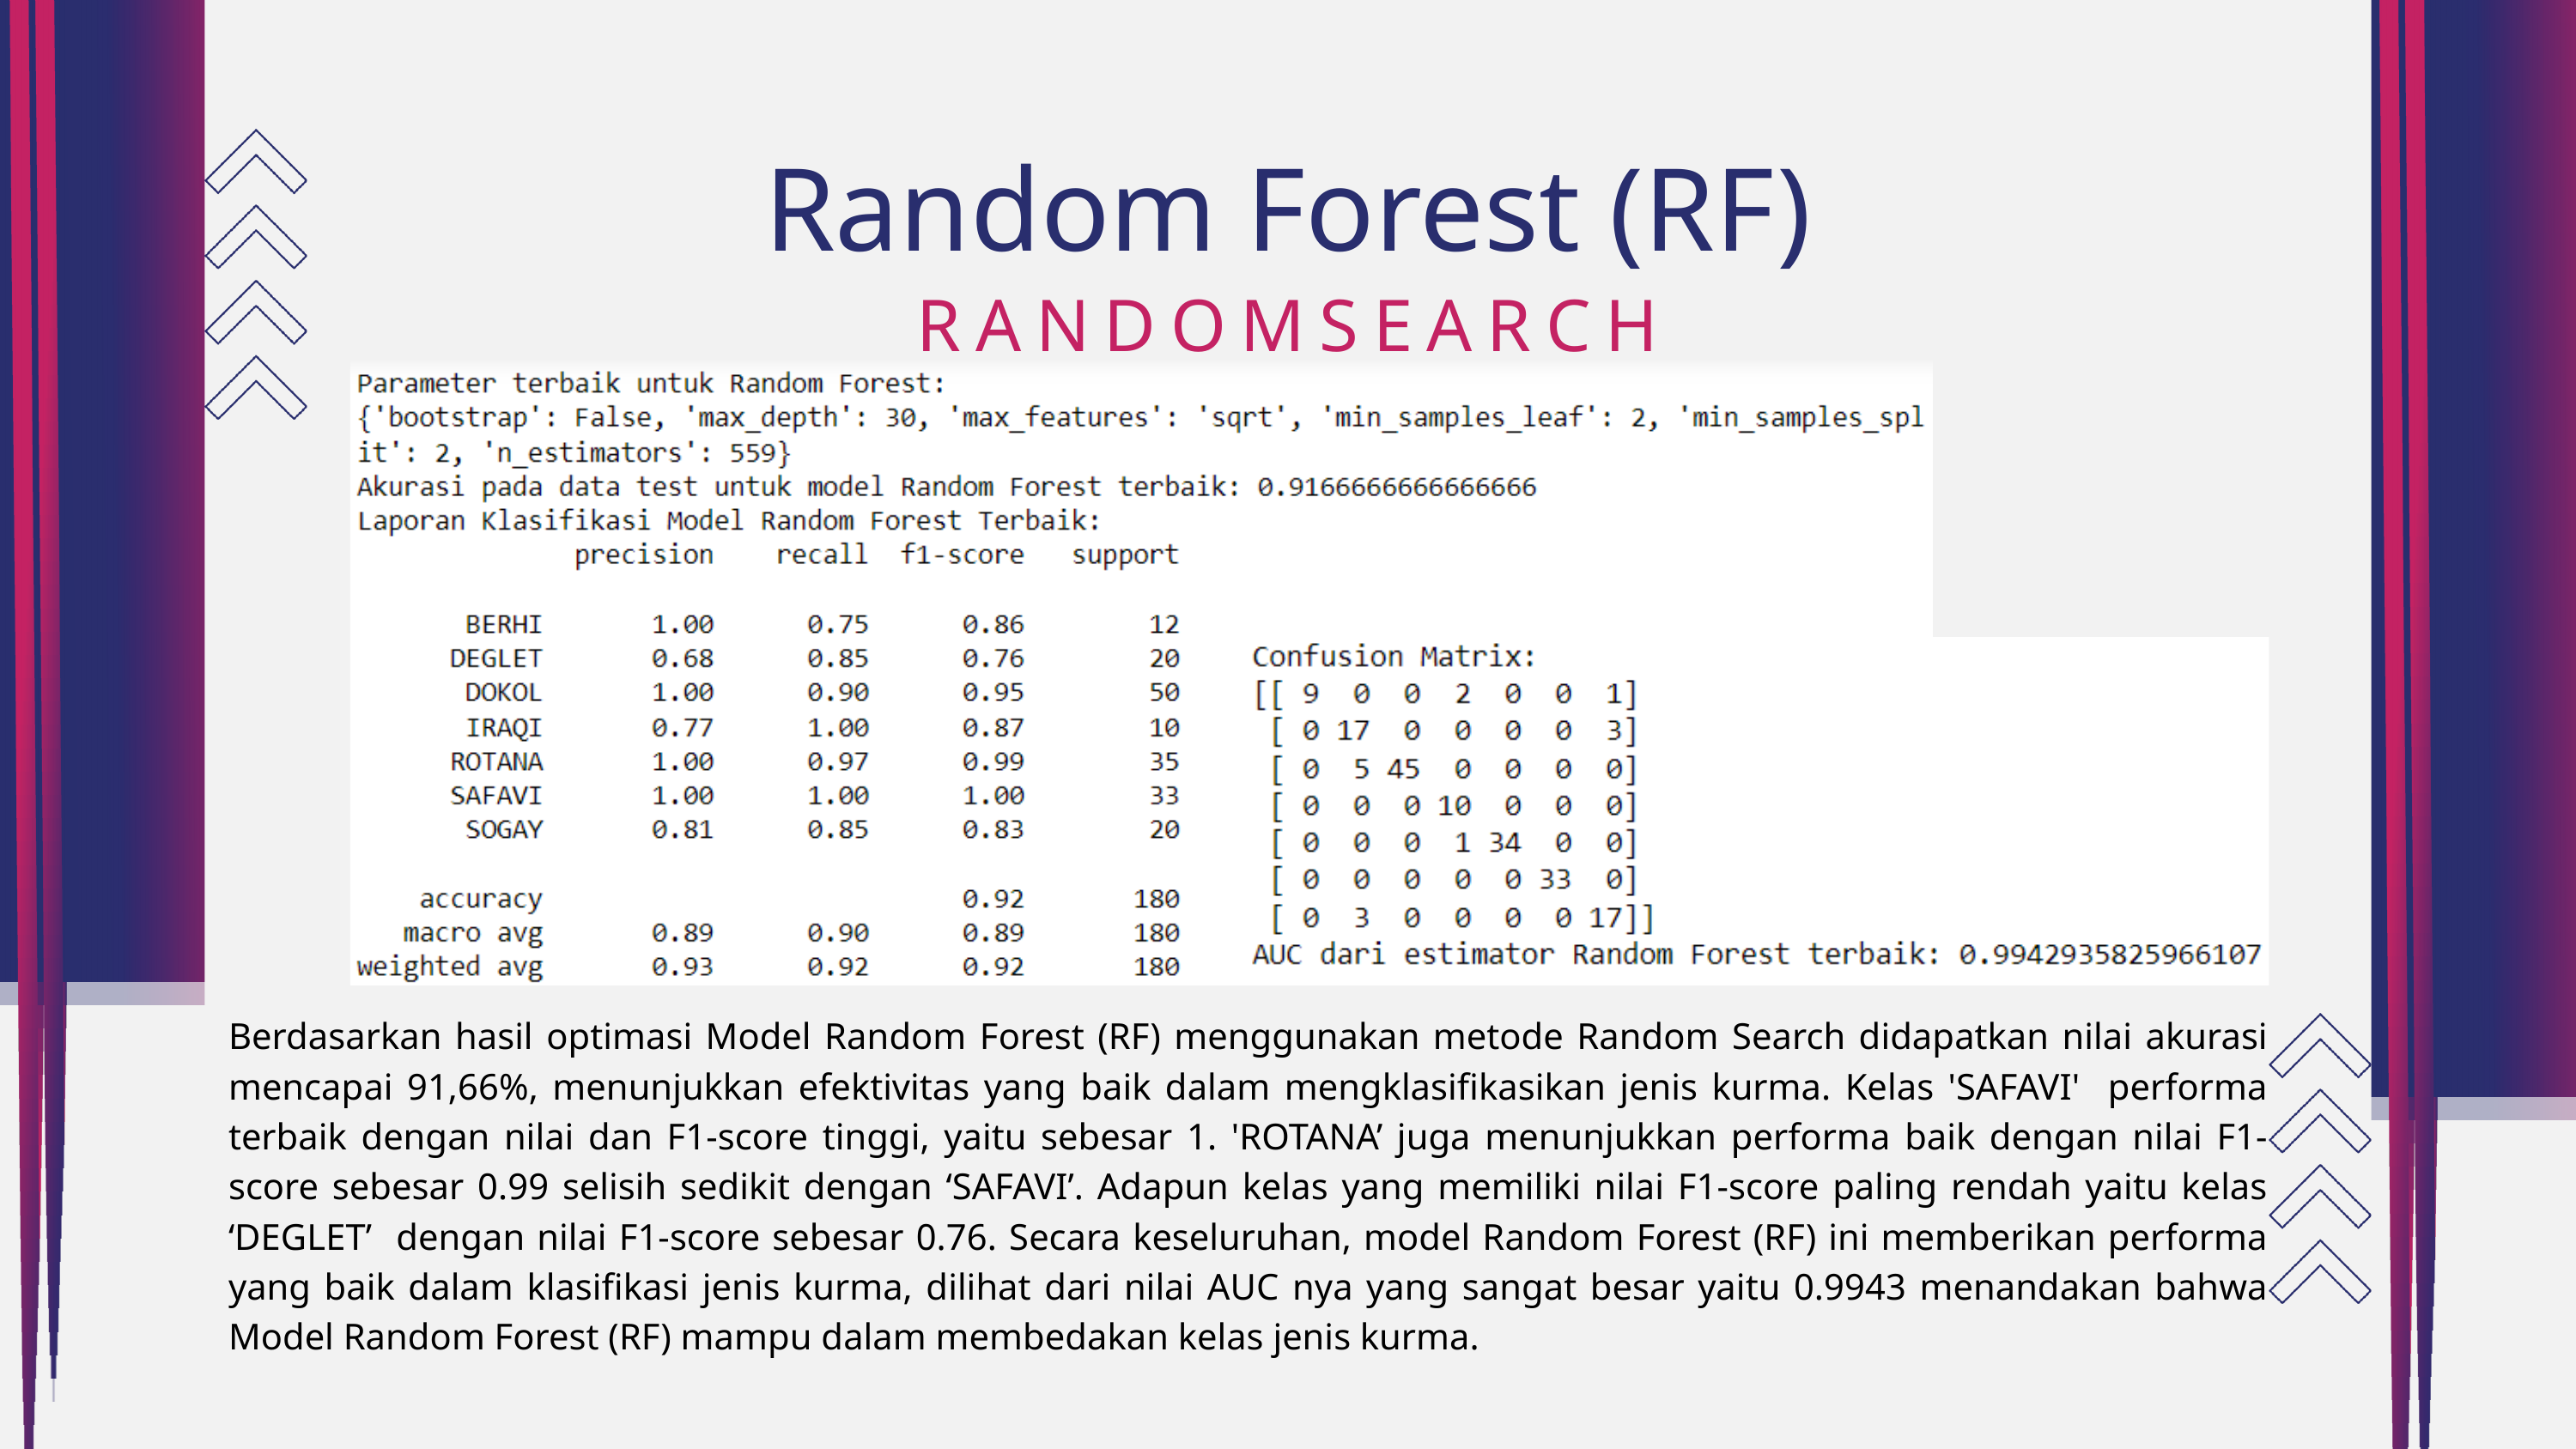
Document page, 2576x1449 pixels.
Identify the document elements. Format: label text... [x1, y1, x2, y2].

text_box Berdasarkan hasil optimasi Model Random Forest (RF) menggunakan metode Random Search didapatkan nilai akurasi mencapai 91,66%, menunjukkan efektivitas yang baik dalam mengklasifikasikan jenis kurma. Kelas 'SAFAVI' performa terbaik dengan nilai dan F1-score tinggi, yaitu sebesar 1. 'ROTANA’ juga menunjukkan performa baik dengan nilai F1-score sebesar 0.99 selisih sedikit dengan ‘SAFAVI’. Adapun kelas yang memiliki nilai F1-score paling rendah yaitu kelas ‘DEGLET’ dengan nilai F1-score sebesar 0.76. Secara keseluruhan, model Random Forest (RF) ini memberikan performa yang baik dalam klasifikasi jenis kurma, dilihat dari nilai AUC nya yang sangat besar yaitu 0.9943 menandakan bahwa Model Random Forest (RF) mampu dalam membedakan kelas jenis kurma. [228, 1006, 2269, 1358]
text_box Random Forest (RF) [438, 159, 2138, 265]
text_box [2371, 0, 2576, 1449]
text_box [349, 361, 1933, 985]
text_box [0, 0, 205, 1449]
text_box [2269, 1013, 2372, 1304]
text_box [204, 129, 307, 420]
text_box RANDOMSEARCH [390, 265, 2186, 366]
text_box [1239, 637, 2269, 985]
